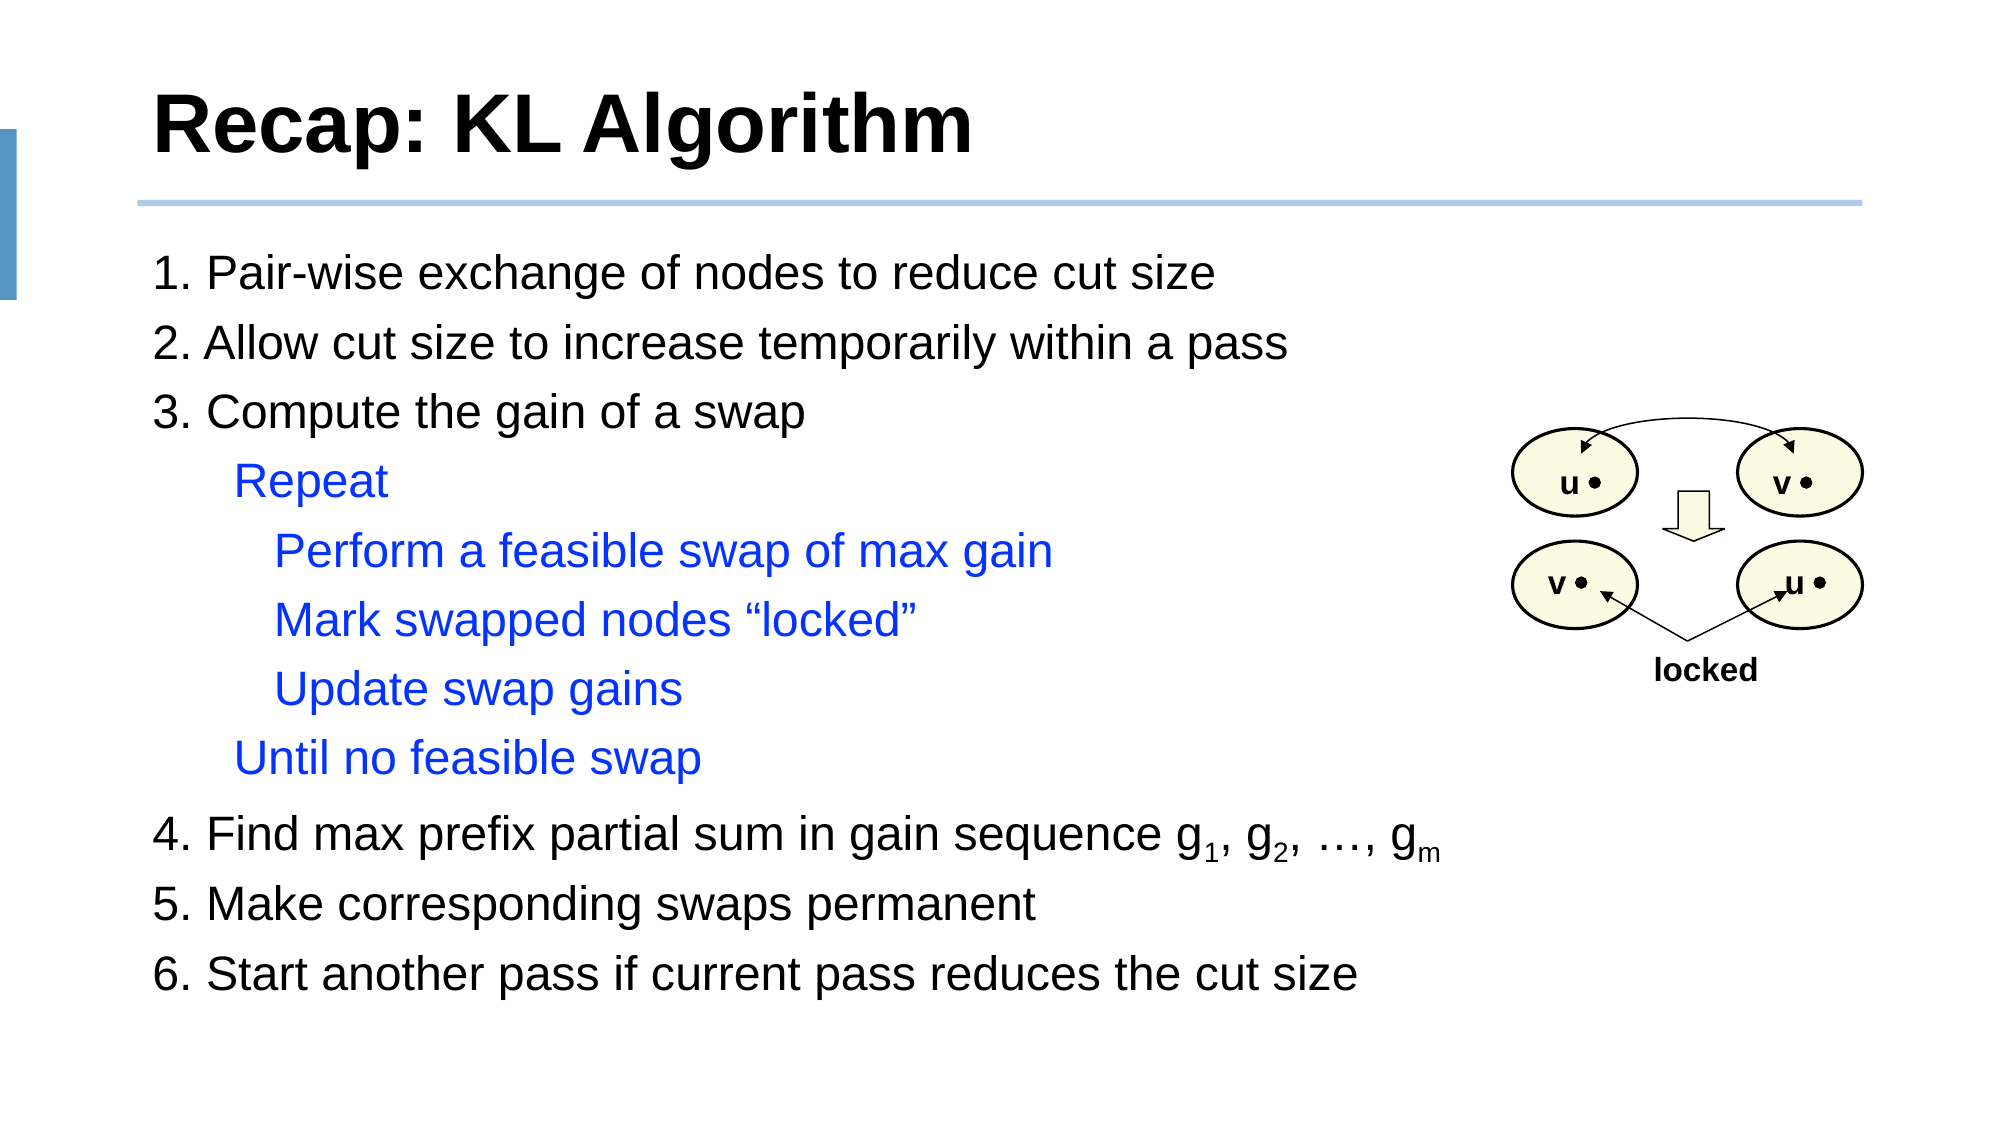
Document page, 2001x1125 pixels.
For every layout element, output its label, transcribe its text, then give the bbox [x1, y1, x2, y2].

list 1. Pair-wise exchange of nodes to reduce cut size 2. Allow cut size to increase temporarily within a pass 3. Compute the gain of a swap Repeat Perform a feasible swap of max gain Mark swapped nodes “locked” Update swap gains Until no feasible swap 4. Find max prefix partial sum in gain sequence g1, g2, …, gm 5. Make corresponding swaps permanent 6. Start another pass if current pass reduces the cut size [137, 240, 1863, 1014]
title Recap: KL Algorithm [137, 42, 1863, 208]
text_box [1512, 428, 1863, 697]
